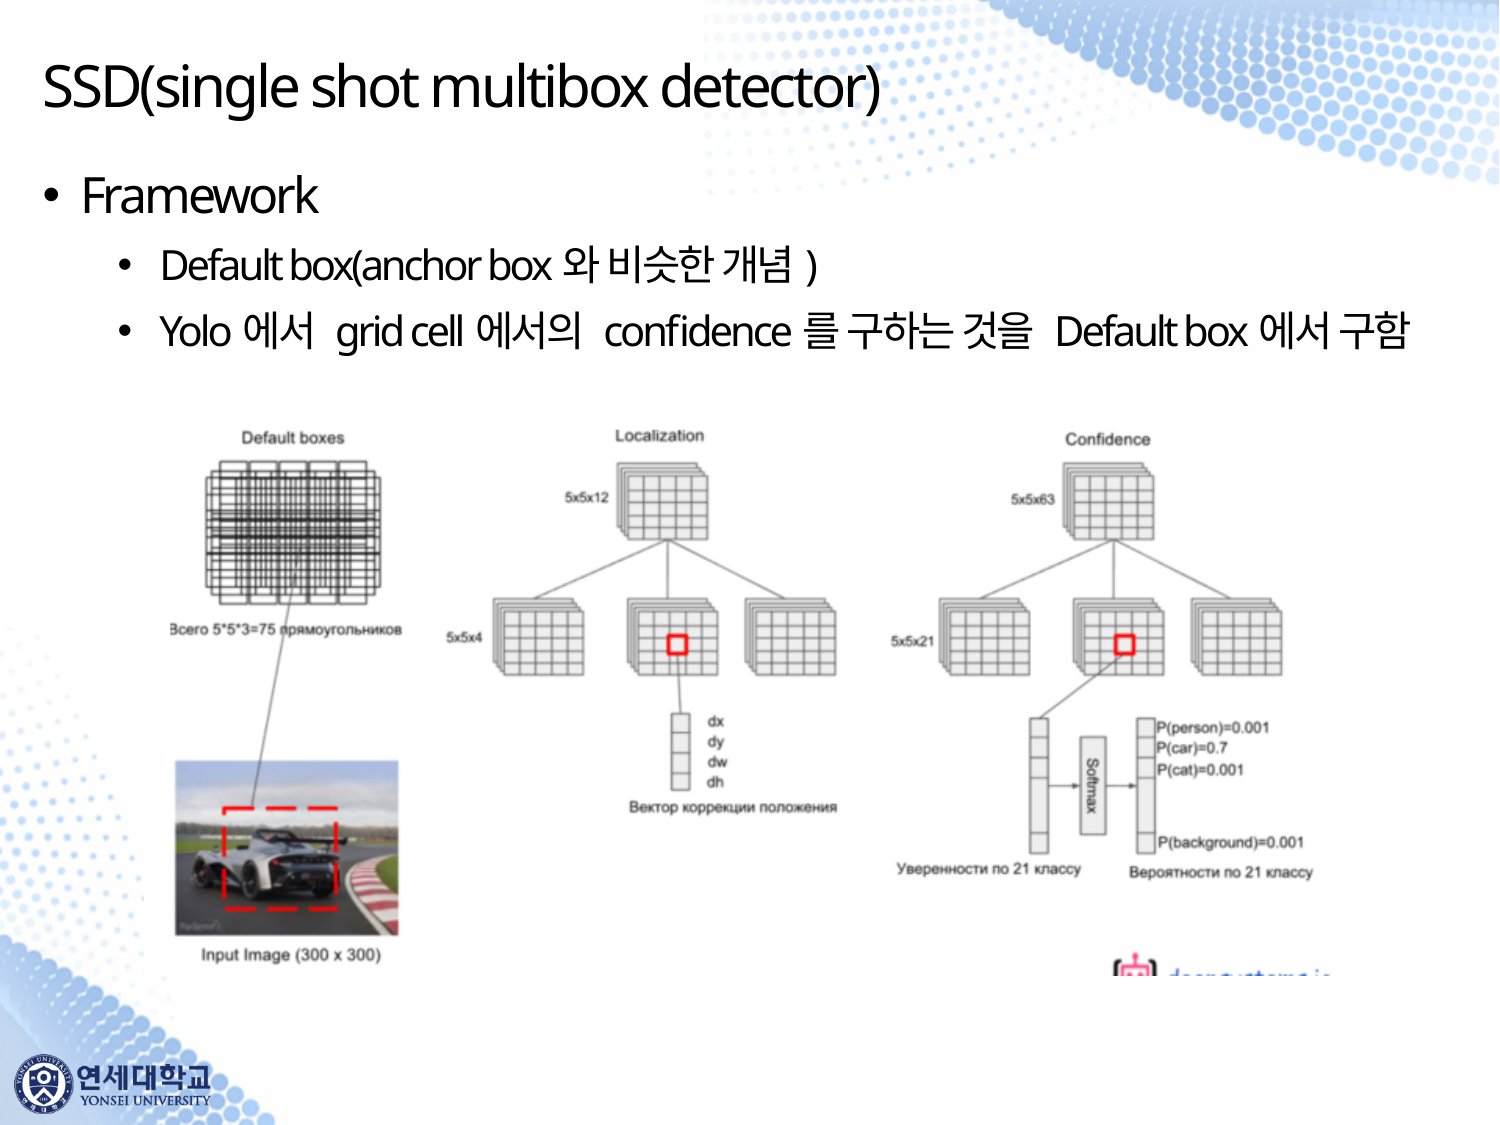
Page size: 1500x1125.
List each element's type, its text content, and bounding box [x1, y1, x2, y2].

title SSD(single shot multibox detector) [34, 34, 1463, 142]
picture [0, 0, 1499, 1125]
list Framework Default box(anchor box와 비슷한 개념) Yolo에서 grid cell에서의 confidence를 구하는 것을 Default box에서 구함 [34, 161, 1463, 1034]
